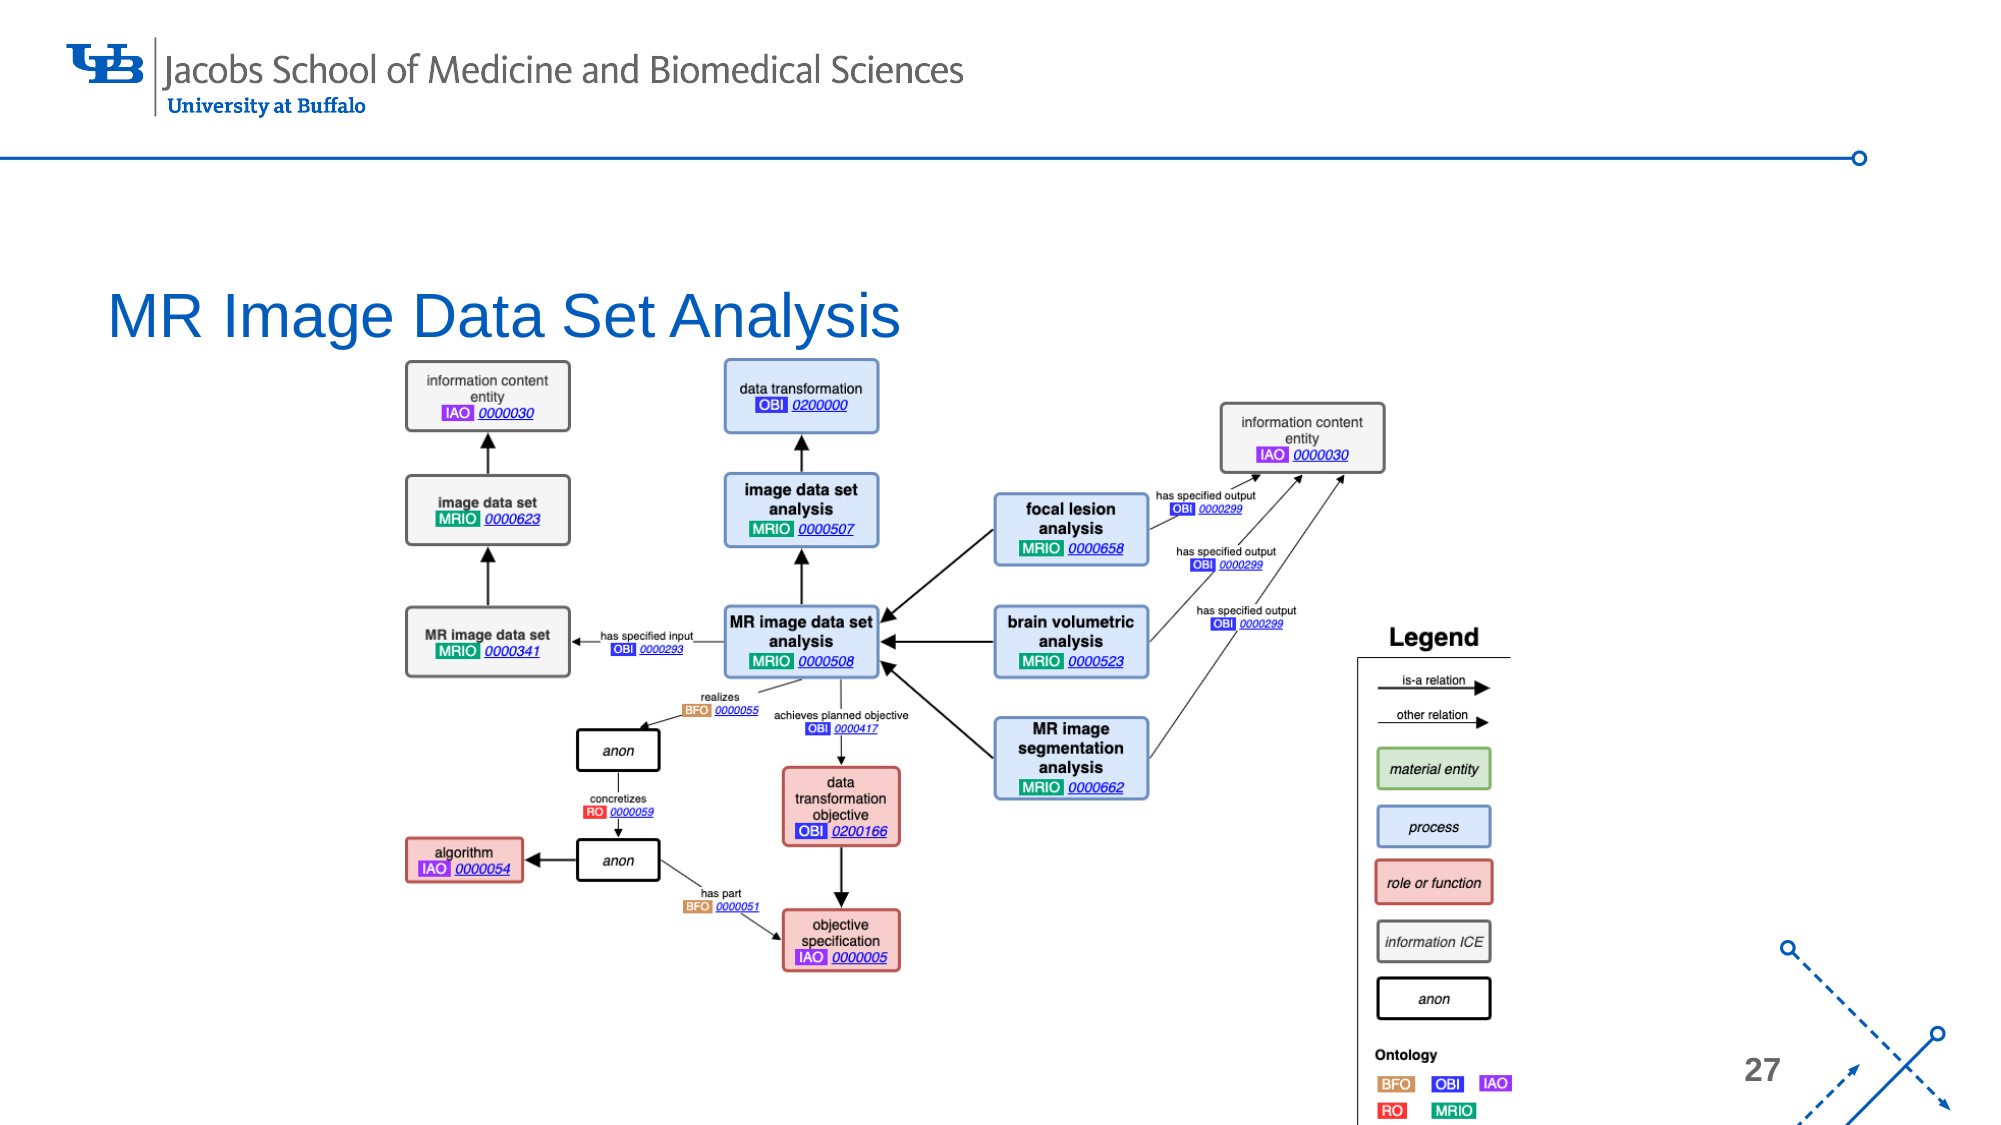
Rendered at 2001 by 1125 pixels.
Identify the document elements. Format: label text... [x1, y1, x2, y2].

picture [0, 0, 2000, 1125]
title MR Image Data Set Analysis [93, 216, 1818, 359]
